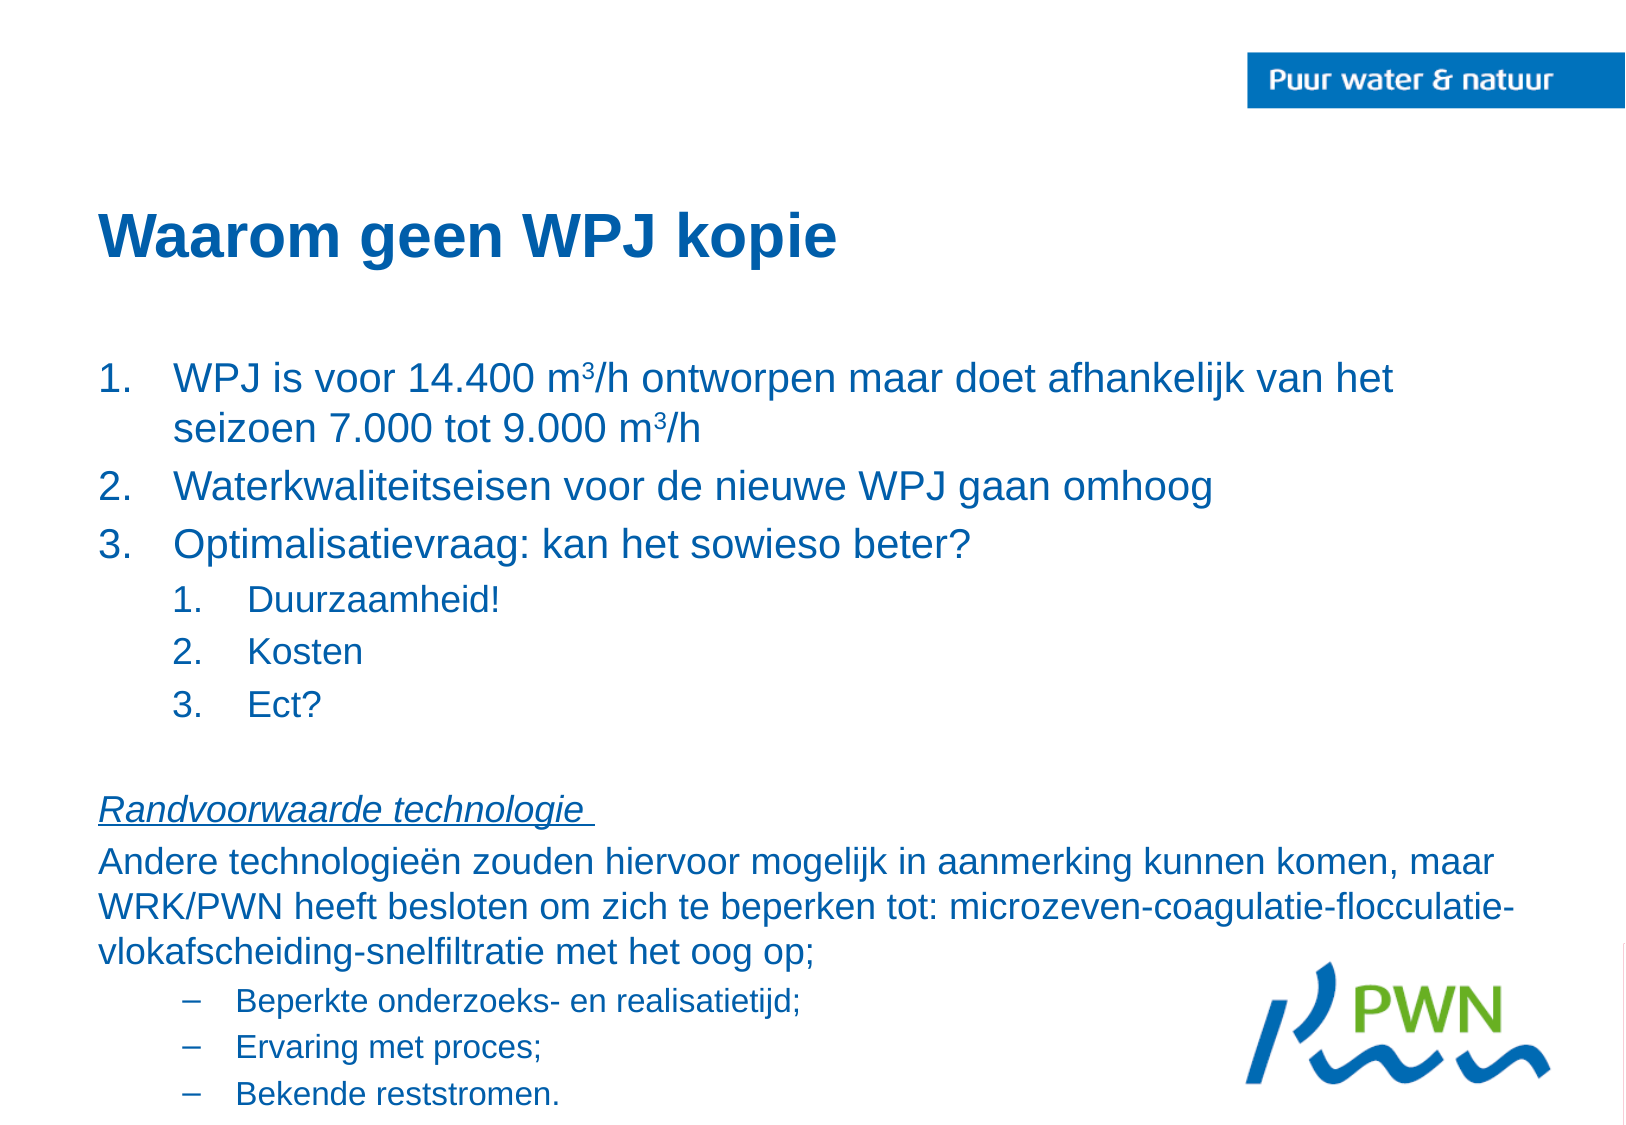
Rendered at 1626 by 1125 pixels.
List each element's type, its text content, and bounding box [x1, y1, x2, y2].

picture [1214, 0, 1625, 161]
list WPJ is voor 14.400 m3/h ontworpen maar doet afhankelijk van het seizoen 7.000 tot 9.000 m3/h Waterkwaliteitseisen voor de nieuwe WPJ gaan omhoog Optimalisatievraag: kan het sowieso beter? Duurzaamheid! Kosten Ect? Randvoorwaarde technologie Andere technologieën zouden hiervoor mogelijk in aanmerking kunnen komen, maar WRK/PWN heeft besloten om zich te beperken tot: microzeven-coagulatie-flocculatie-vlokafscheiding-snelfiltratie met het oog op; Beperkte onderzoeks- en realisatietijd; Ervaring met proces; Bekende reststromen. [81, 342, 1544, 976]
title Waarom geen WPJ kopie [81, 91, 1544, 279]
picture [1166, 940, 1625, 1125]
